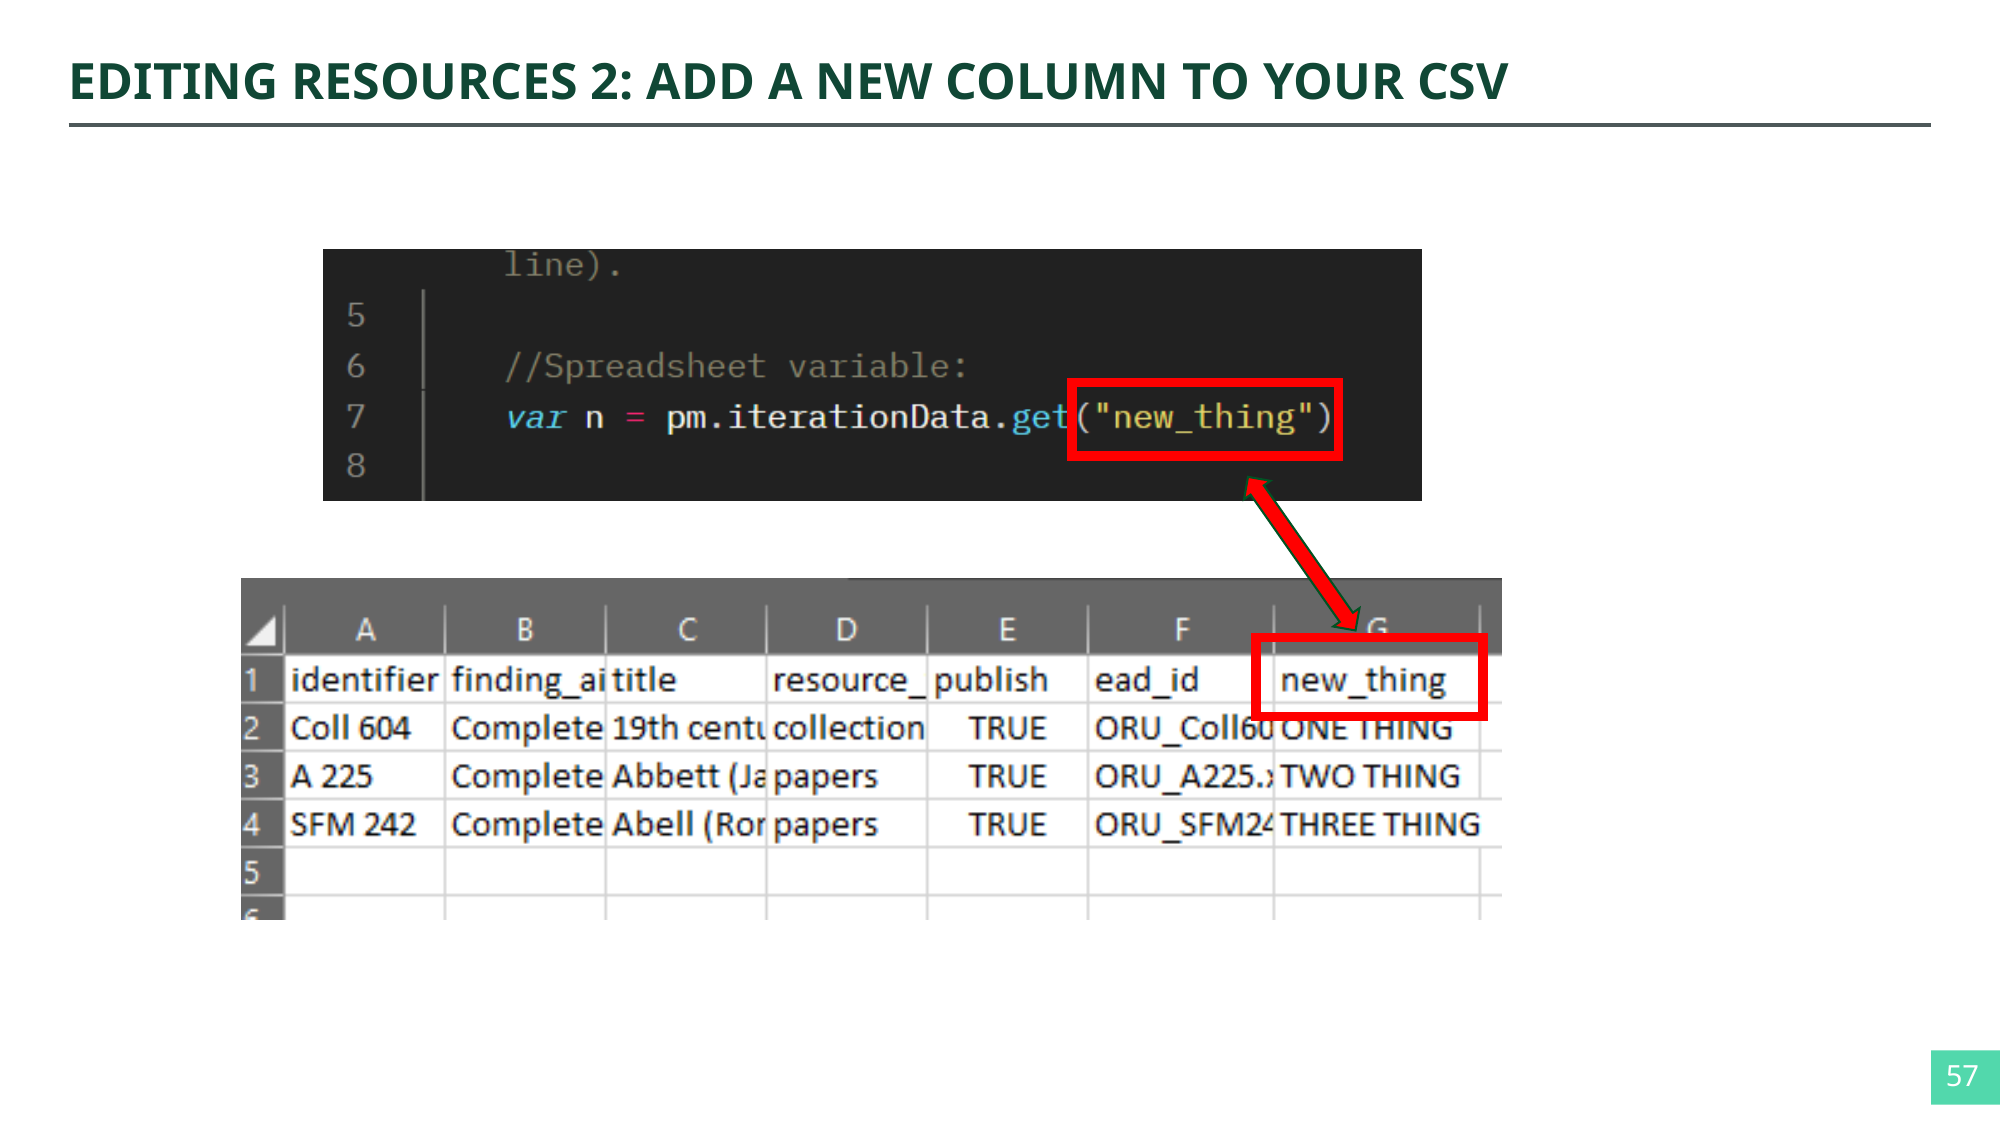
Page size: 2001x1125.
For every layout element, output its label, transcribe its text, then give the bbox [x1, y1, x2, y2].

title EDITING RESOURCES 2: ADD A NEW COLUMN TO YOUR CSV [53, 49, 1936, 145]
text_box [1253, 501, 1330, 578]
picture [240, 578, 1502, 920]
picture [323, 249, 1422, 501]
